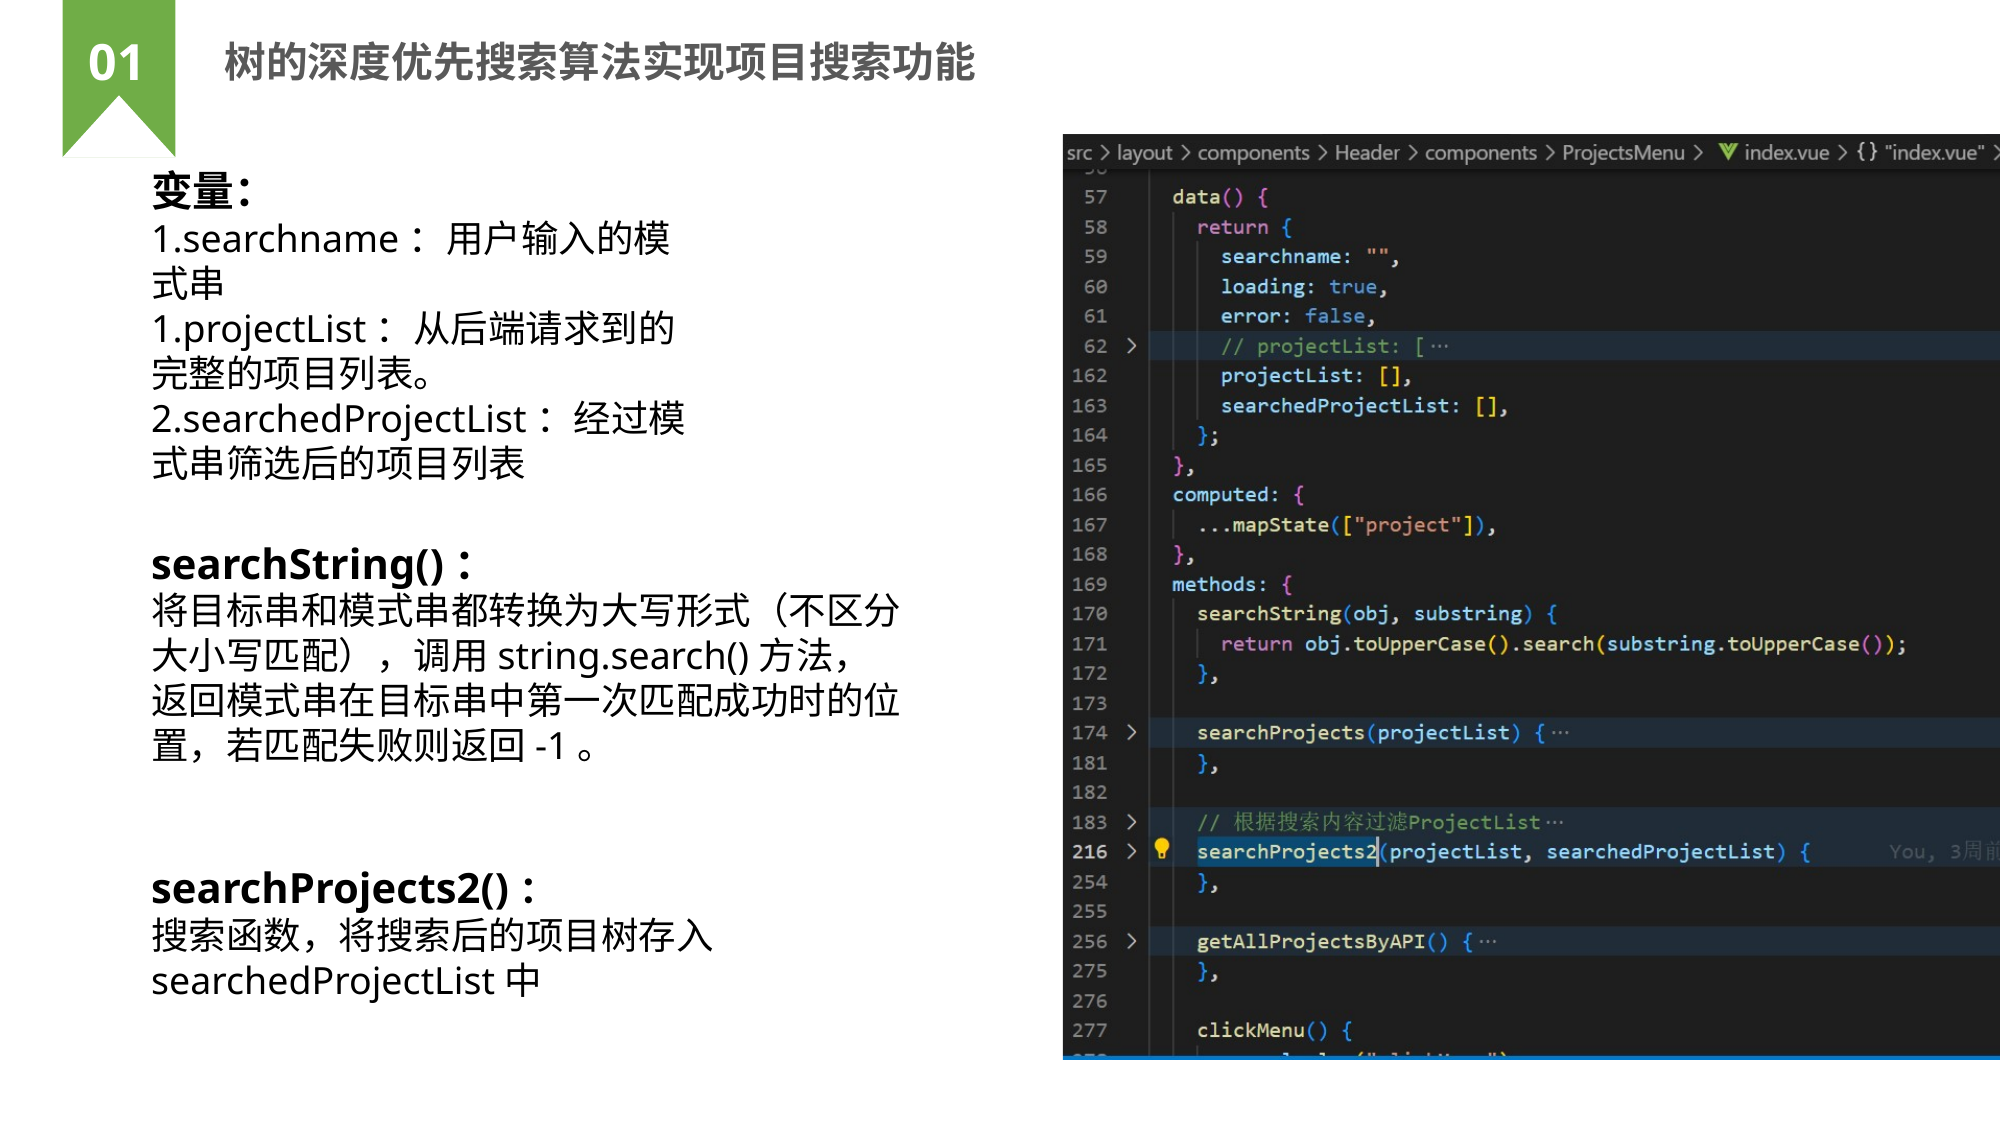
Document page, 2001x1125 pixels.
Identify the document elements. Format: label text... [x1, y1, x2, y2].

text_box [60, 0, 176, 158]
picture [1062, 134, 2000, 1060]
text_box searchString()： 将目标串和模式串都转换为大写形式（不区分大小写匹配），调用string.search()方法，返回模式串在目标串中第一次匹配成功时的位置，若匹配失败则返回-1。 [136, 530, 917, 775]
text_box searchProjects2()： 搜索函数，将搜索后的项目树存入searchedProjectList中 [136, 854, 734, 1010]
text_box 树的深度优先搜索算法实现项目搜索功能 [209, 27, 1047, 93]
text_box 变量： 1.searchname：用户输入的模式串 1.projectList：从后端请求到的完整的项目列表。 2.searchedProjectList：经过模式串筛选后的项目列表 [136, 157, 713, 492]
